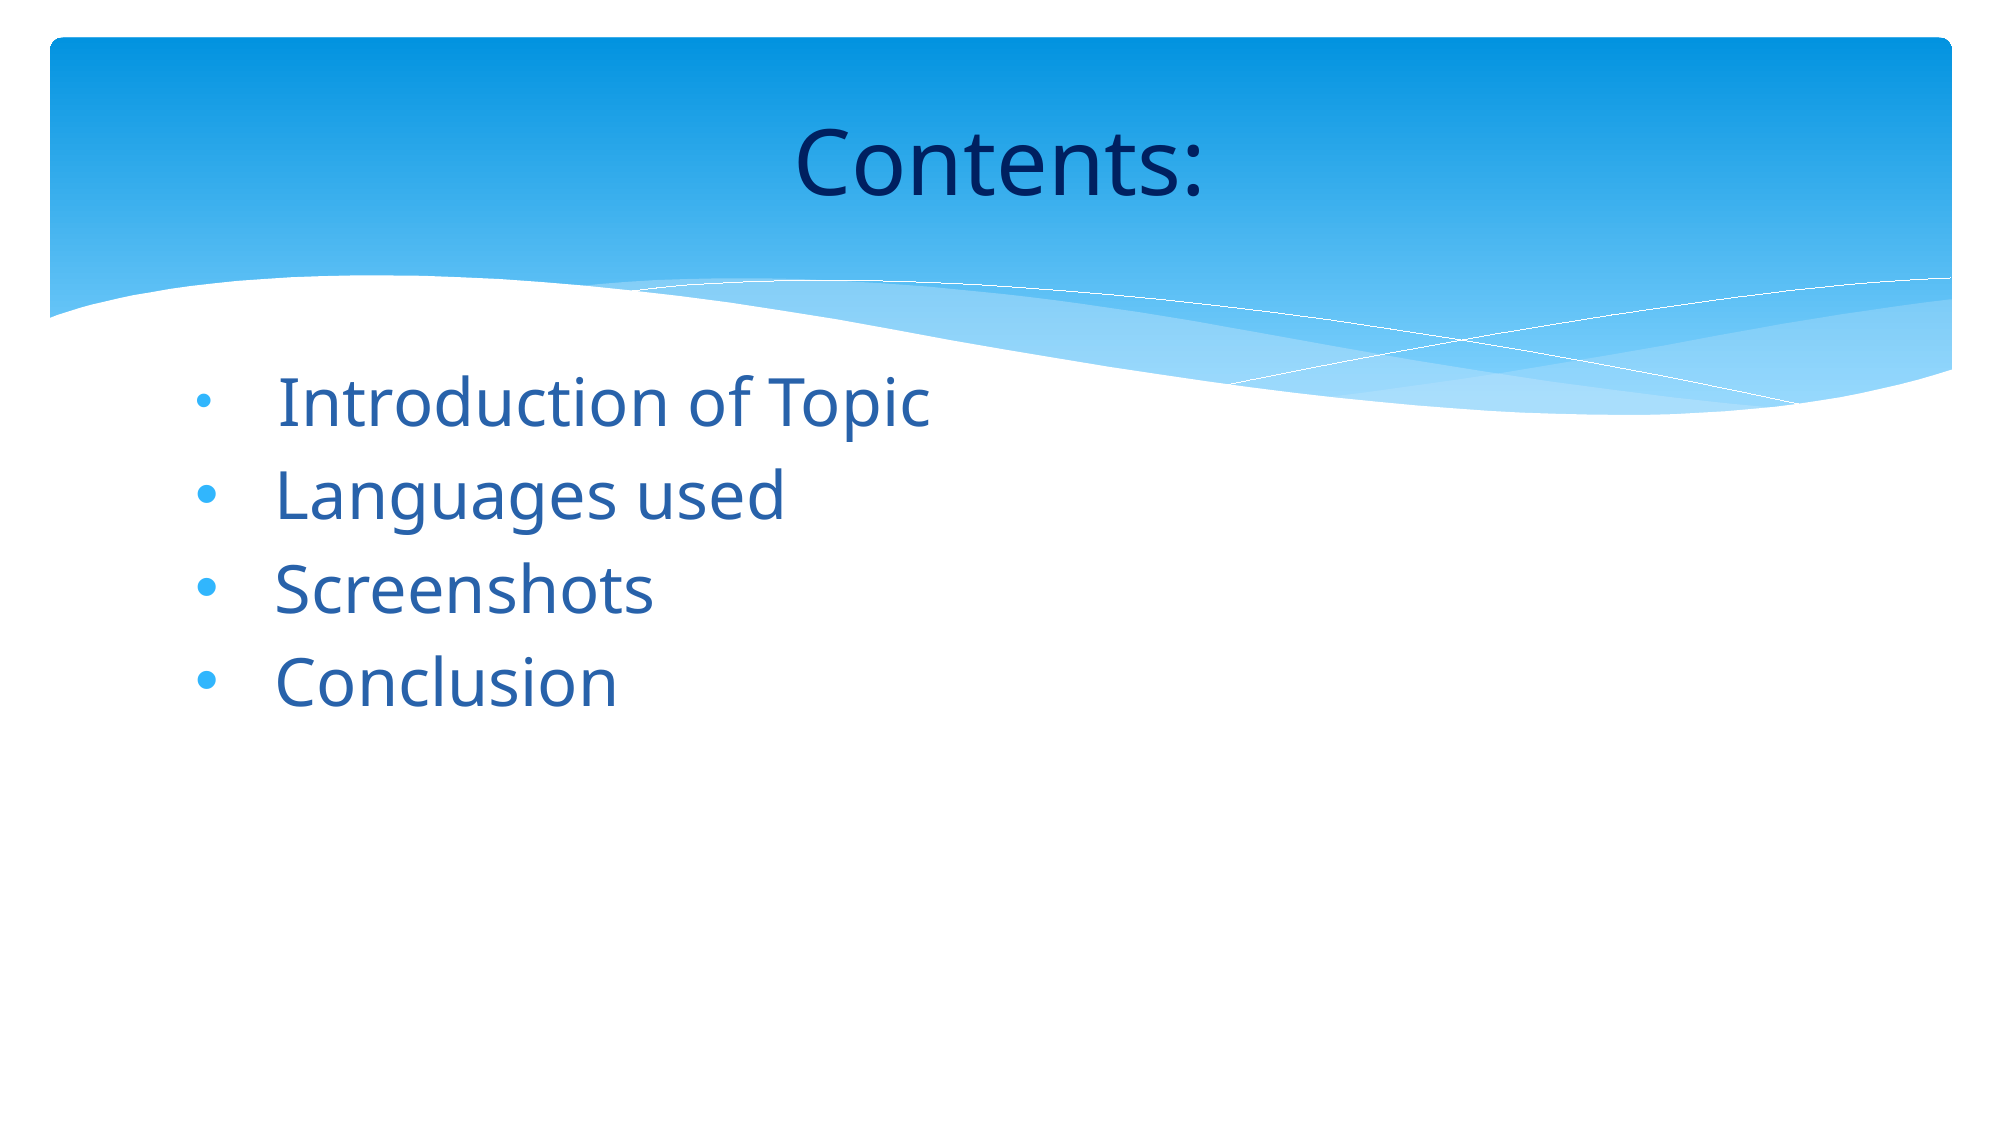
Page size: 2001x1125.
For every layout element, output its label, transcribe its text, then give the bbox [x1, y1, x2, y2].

list Introduction of Topic Languages used Screenshots Conclusion [180, 352, 1830, 1013]
title Contents: [99, 55, 1900, 261]
